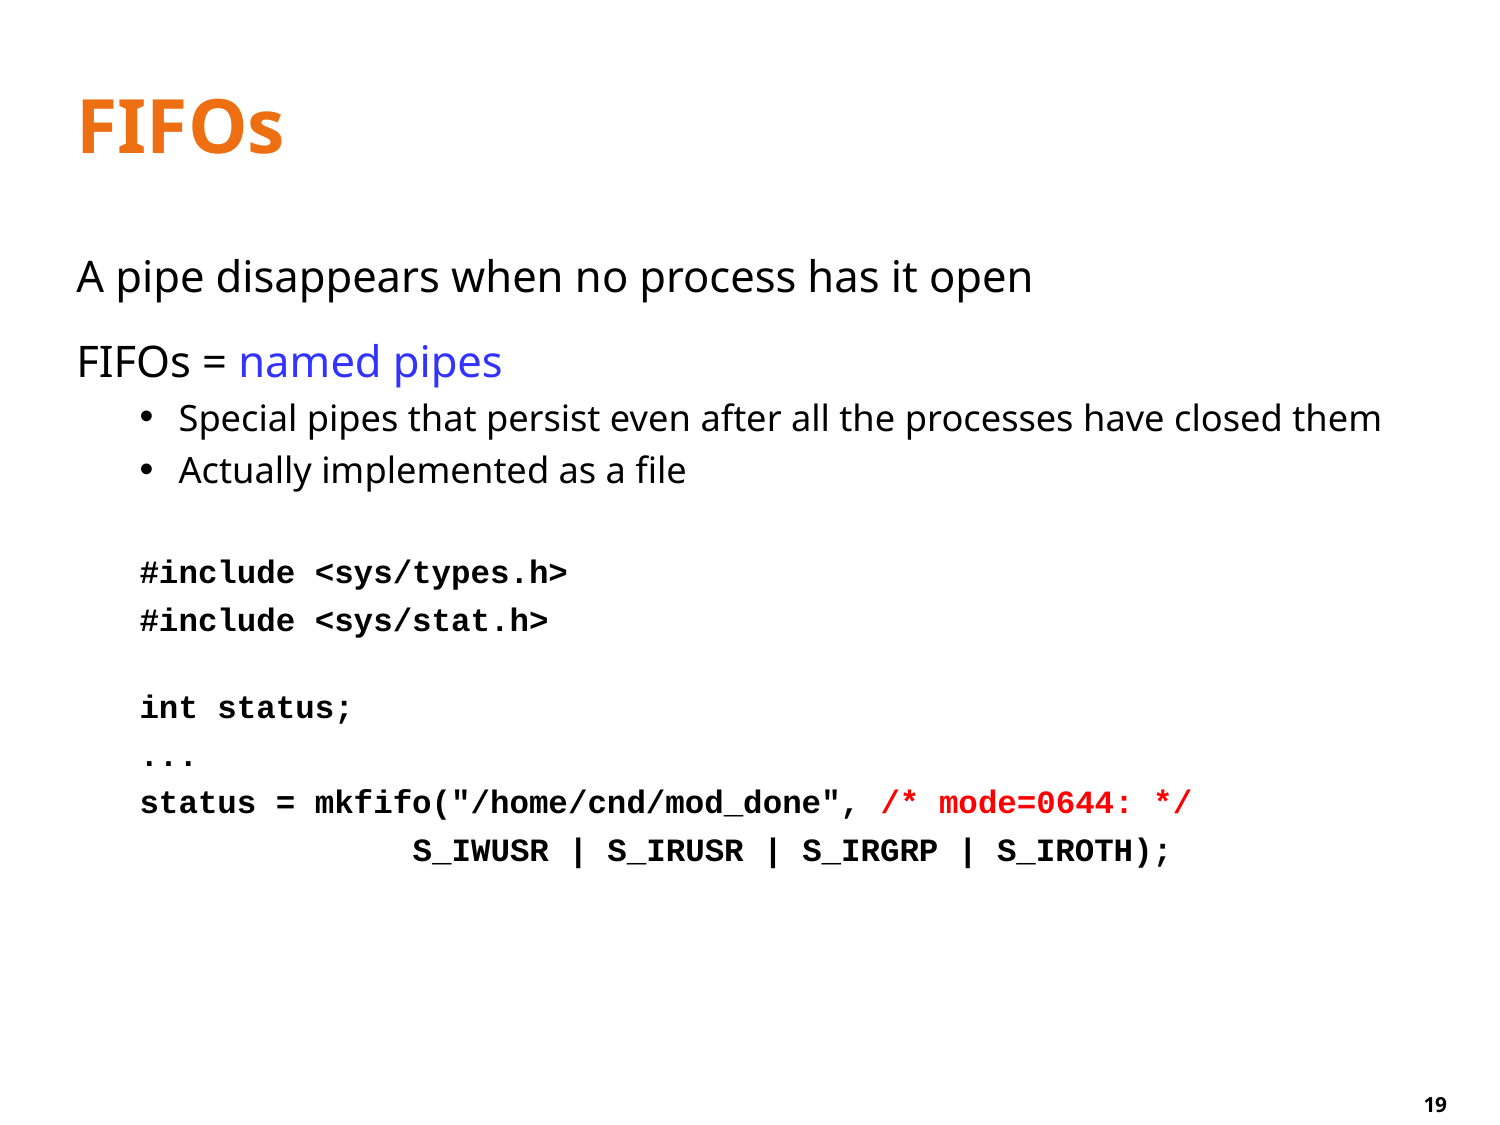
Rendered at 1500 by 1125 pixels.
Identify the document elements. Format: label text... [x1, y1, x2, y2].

title FIFOs [61, 60, 1438, 187]
list A pipe disappears when no process has it open FIFOs = named pipes Special pipes that persist even after all the processes have closed them Actually implemented as a file #include <sys/types.h> #include <sys/stat.h> int status; ... status = mkfifo("/home/cnd/mod_done", /* mode=0644: */ S_IWUSR | S_IRUSR | S_IRGRP | S_IROTH); [61, 241, 1421, 917]
